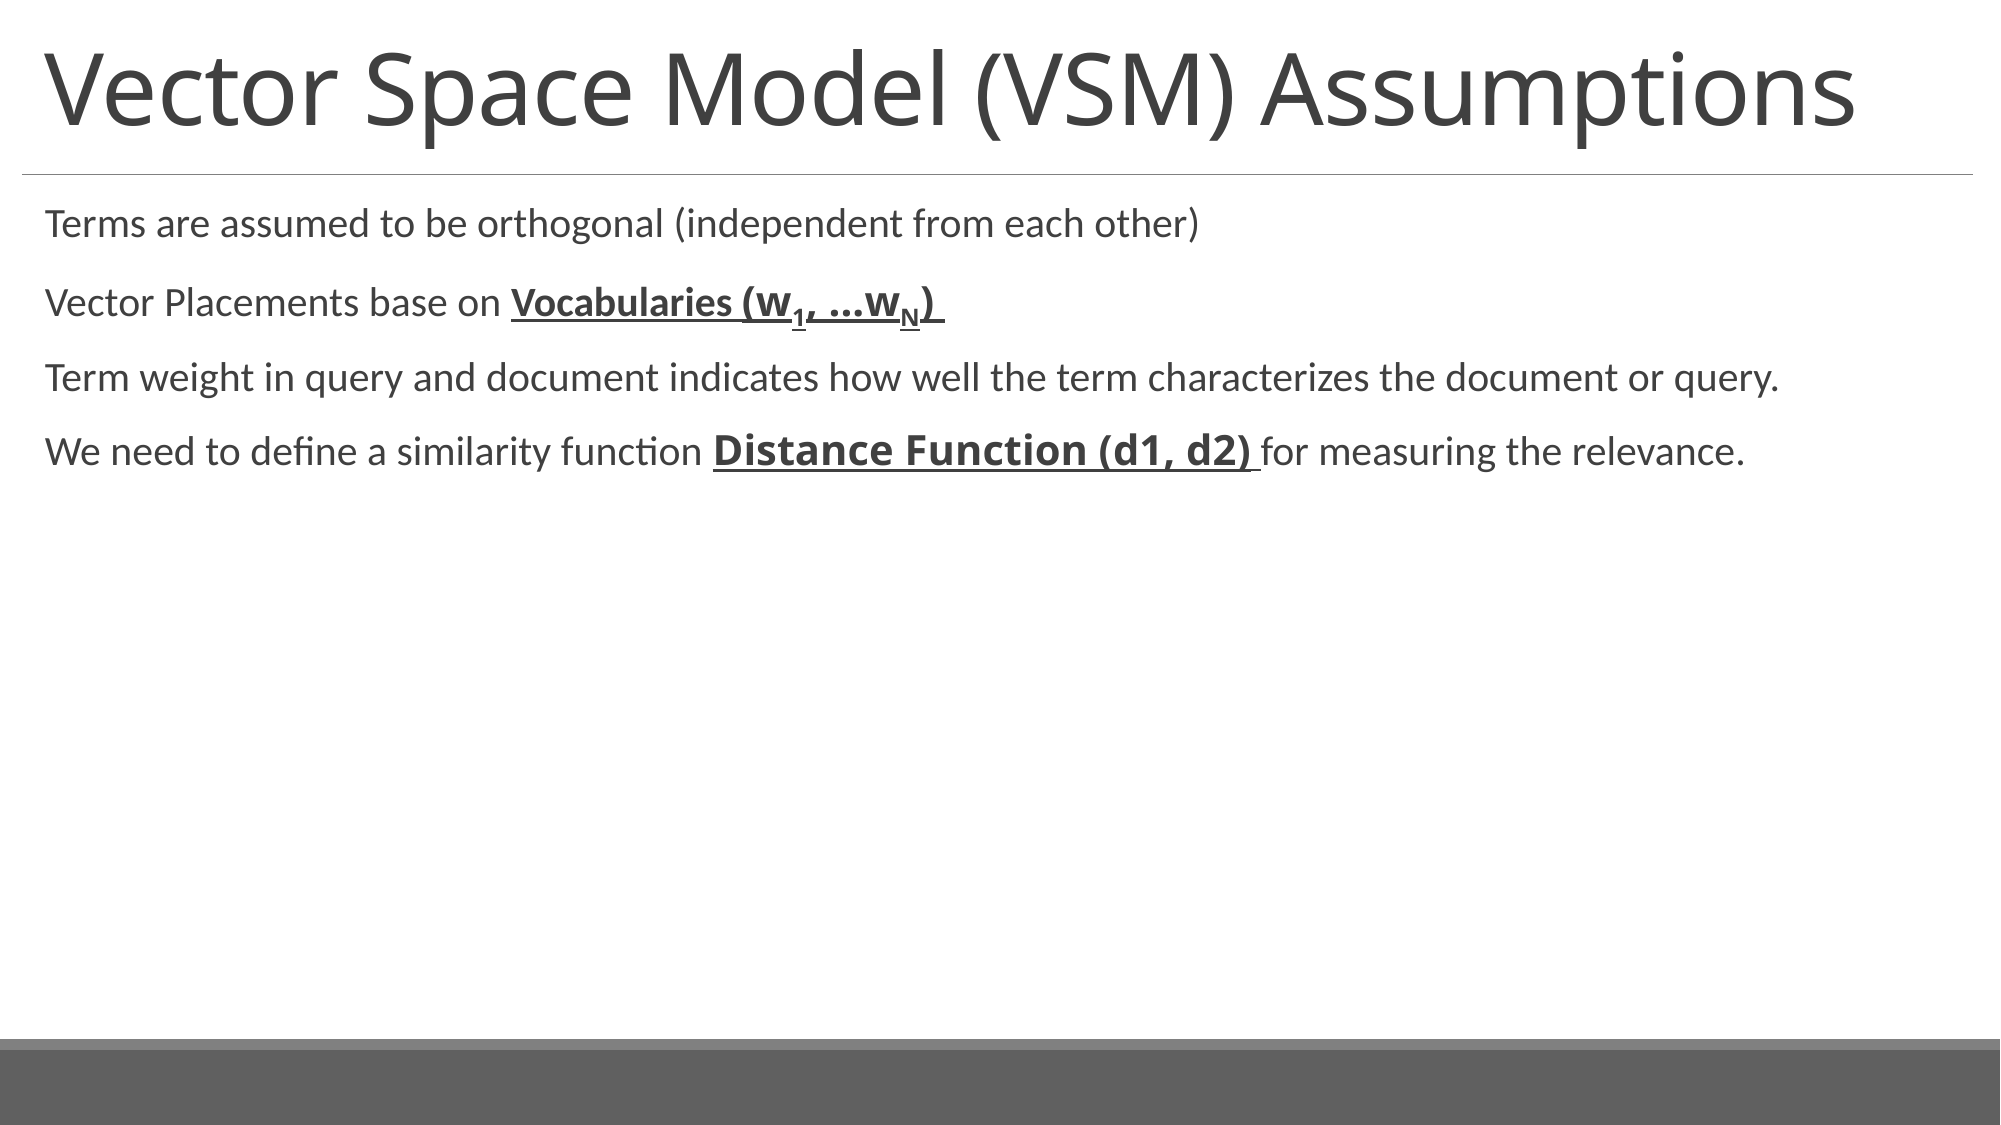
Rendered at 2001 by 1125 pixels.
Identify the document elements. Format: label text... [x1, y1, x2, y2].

list Terms are assumed to be orthogonal (independent from each other) Vector Placements base on Vocabularies (w1, ...wN) Term weight in query and document indicates how well the term characterizes the document or query. We need to define a similarity function Distance Function (d1, d2) for measuring the relevance. [29, 193, 1969, 1030]
title Vector Space Model (VSM) Assumptions [29, 22, 1969, 154]
